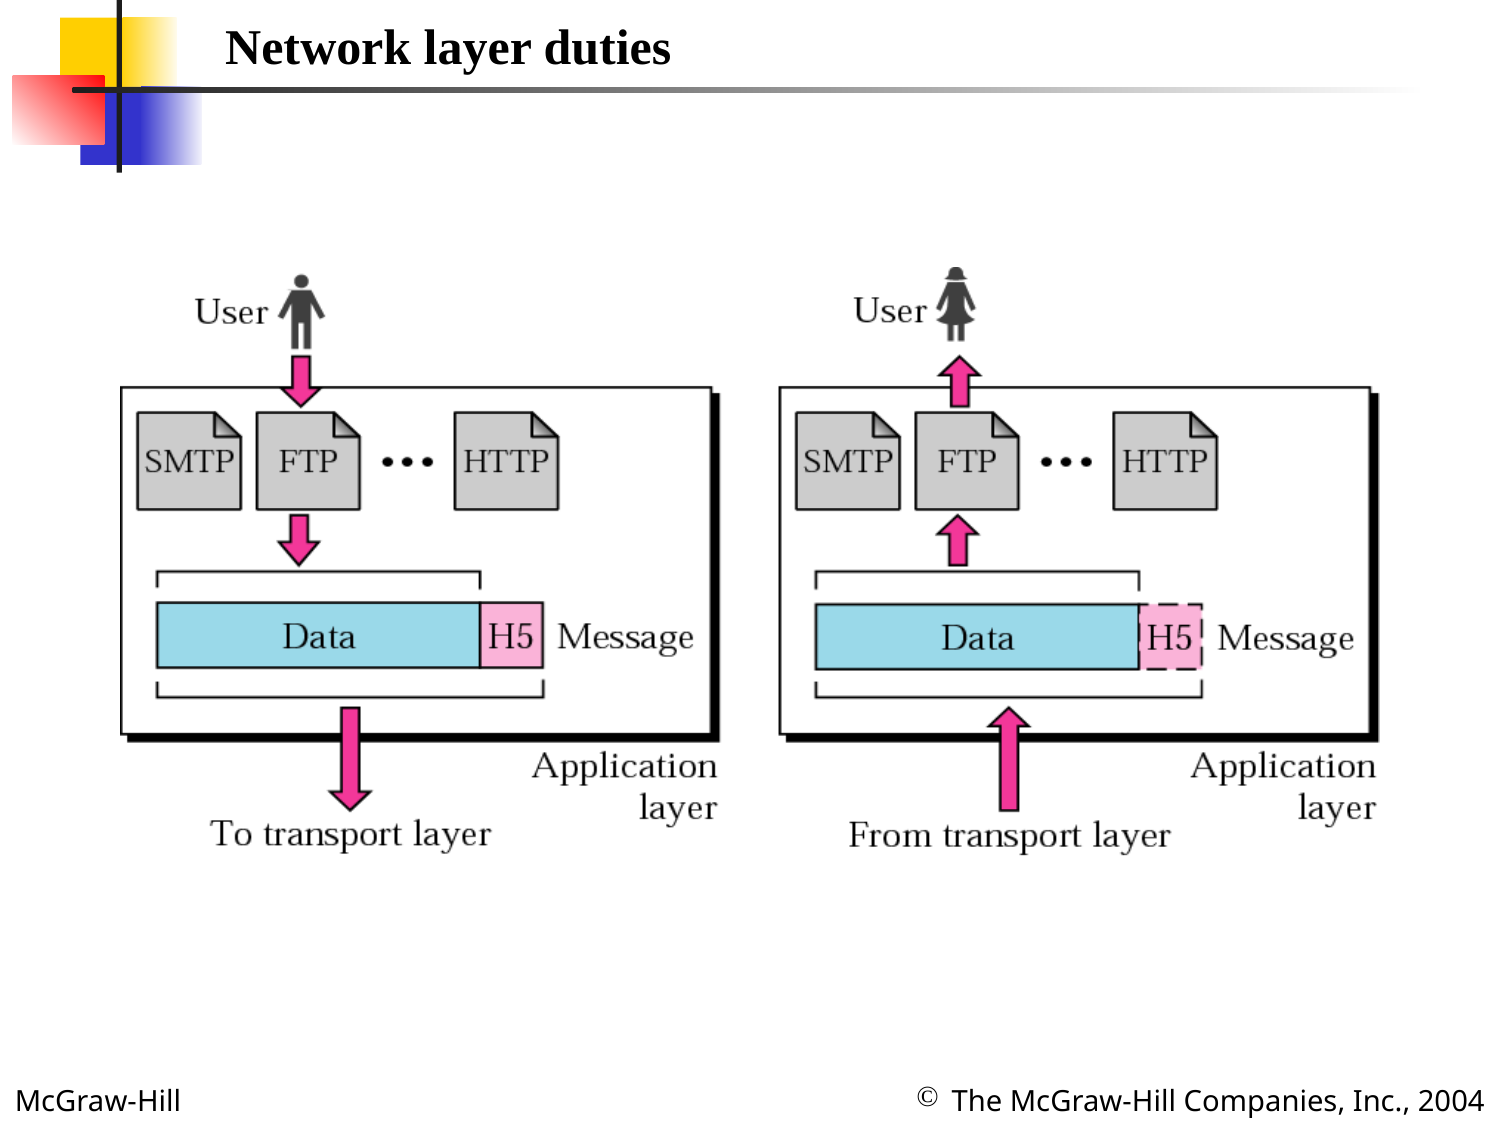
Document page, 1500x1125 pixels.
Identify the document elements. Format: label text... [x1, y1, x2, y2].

text_box [141, 93, 202, 165]
text_box Network layer duties [210, 6, 687, 82]
text_box [80, 93, 116, 165]
picture [120, 267, 1380, 858]
text_box [60, 17, 116, 86]
text_box [116, 93, 122, 173]
text_box [116, 0, 122, 87]
text_box [72, 87, 1423, 93]
text_box [12, 75, 105, 145]
text_box [122, 93, 141, 165]
text_box [122, 17, 177, 86]
